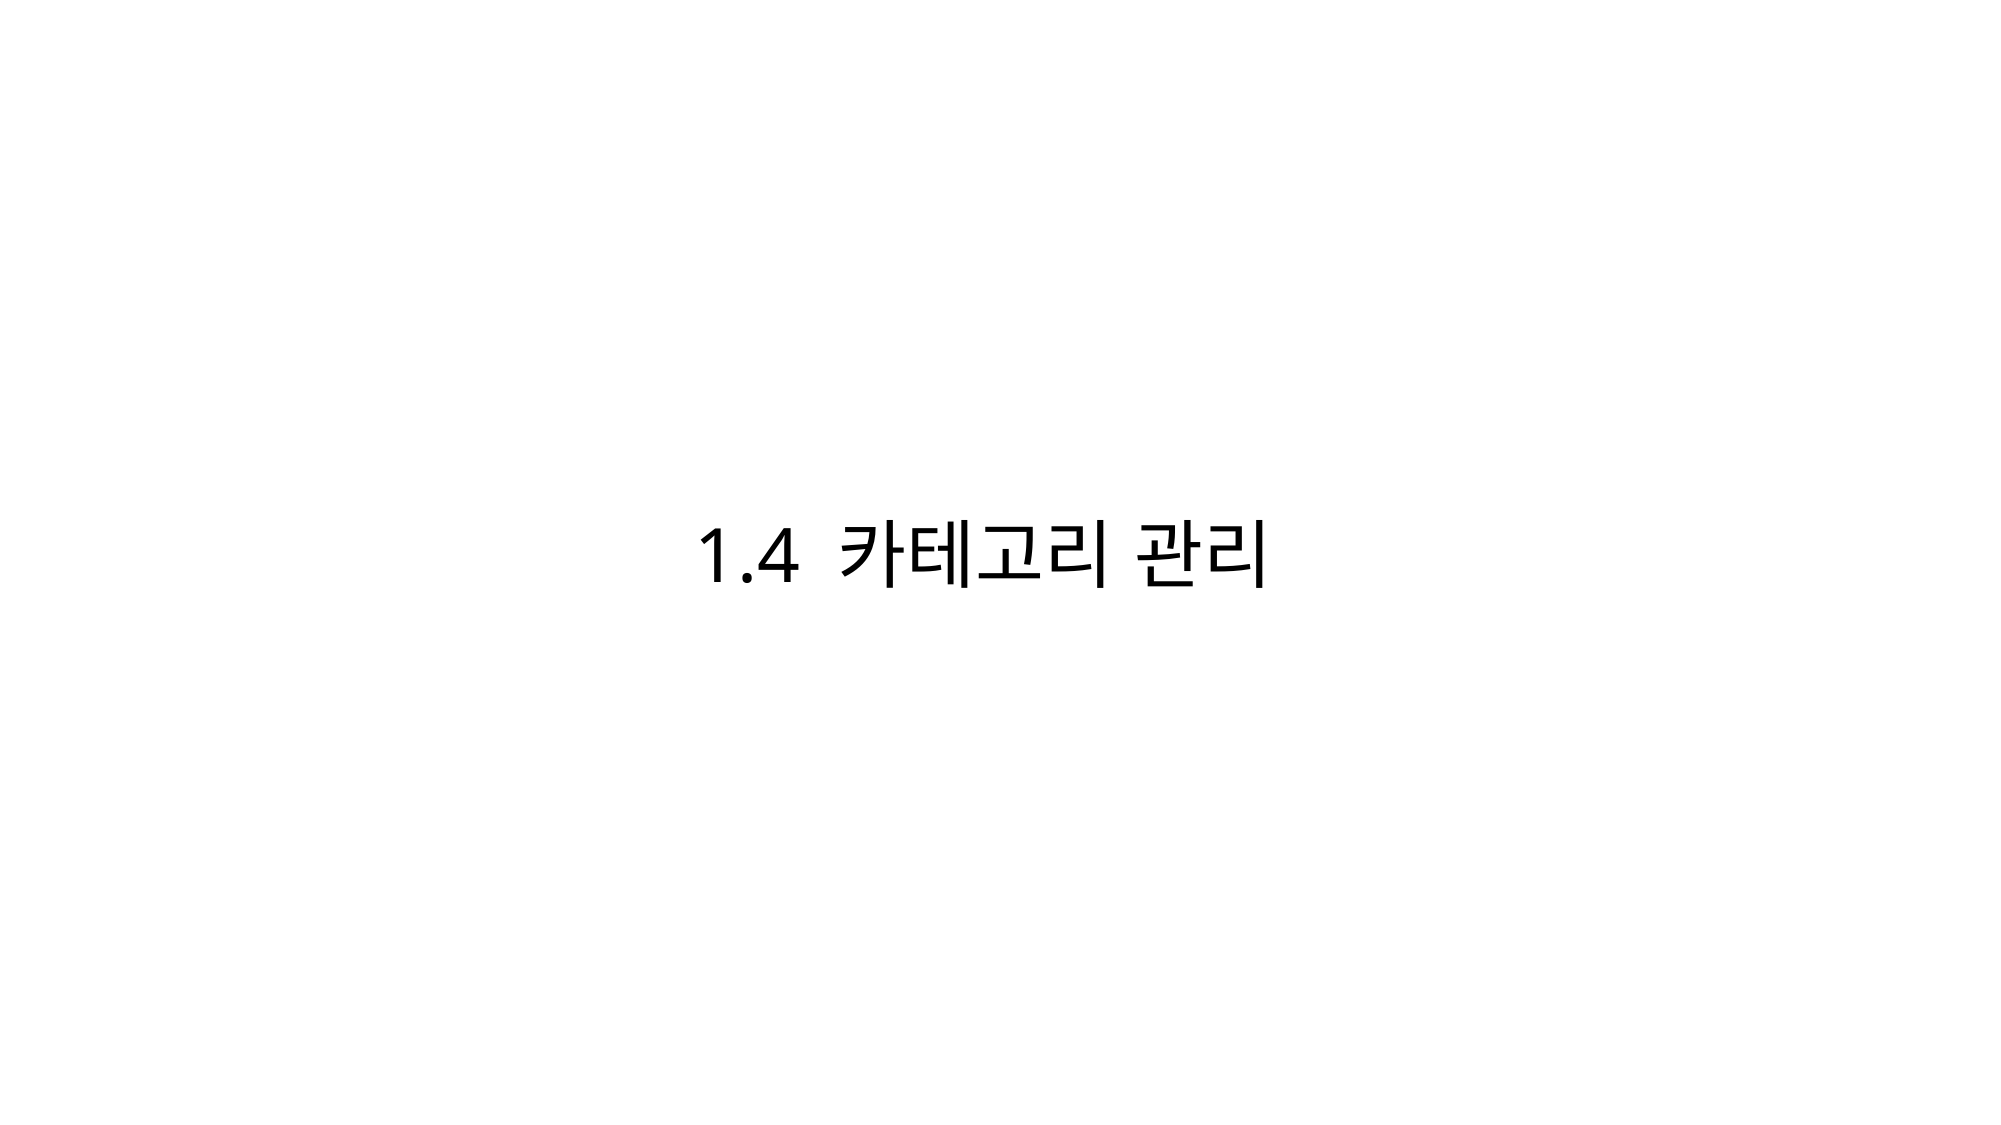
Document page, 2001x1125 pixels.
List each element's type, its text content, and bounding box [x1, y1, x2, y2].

text_box 1.4 카테고리 관리 [679, 500, 1388, 605]
